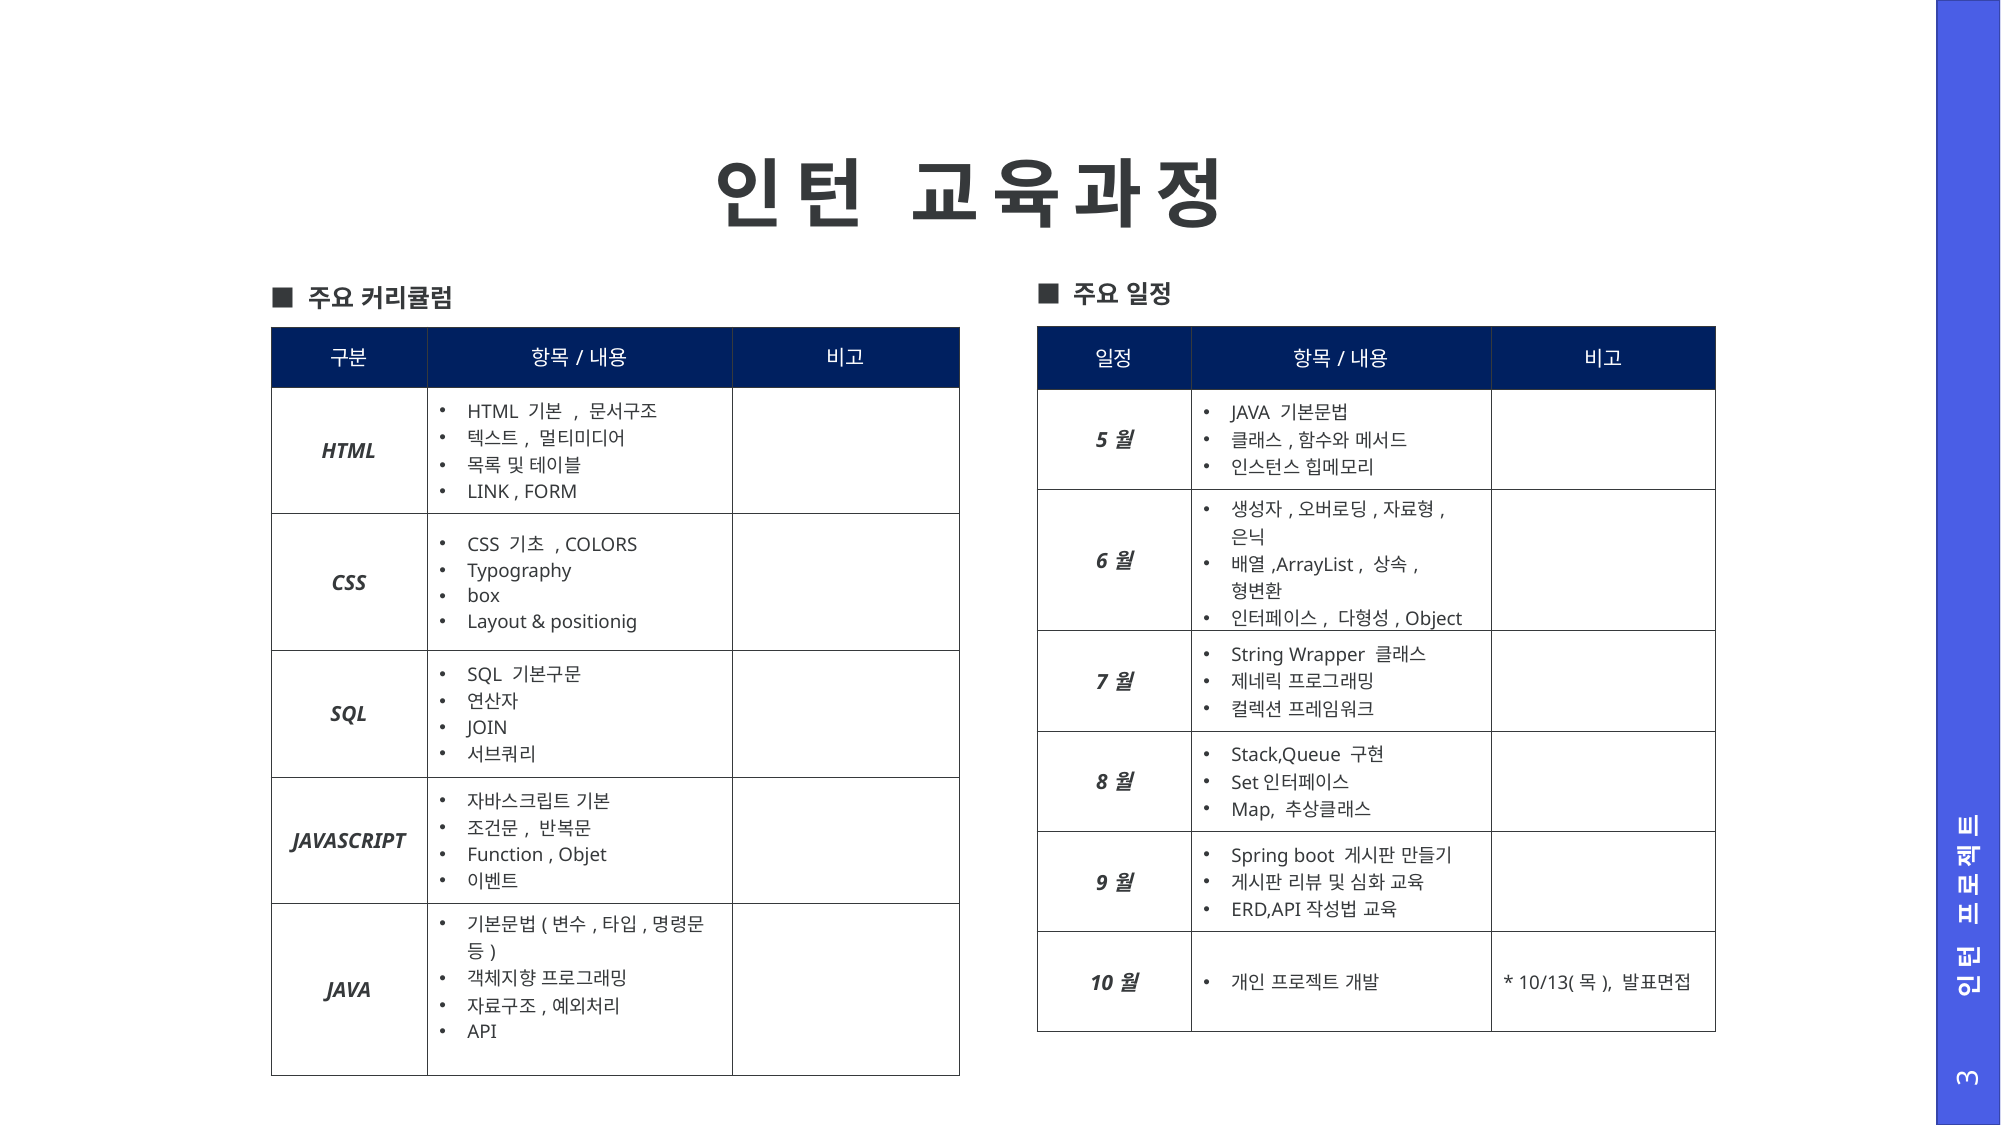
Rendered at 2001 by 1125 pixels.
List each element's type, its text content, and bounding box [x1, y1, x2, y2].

slide_number 3 [1937, 1032, 2000, 1125]
table_cell [733, 388, 959, 513]
table_cell [1492, 490, 1715, 630]
table_cell Spring boot 게시판 만들기 게시판 리뷰 및 심화 교육 ERD,API작성법 교육 [1192, 832, 1491, 931]
table_cell SQL 기본구문 연산자 JOIN 서브쿼리 [428, 651, 732, 777]
table_cell [733, 514, 959, 650]
table_cell [733, 778, 959, 903]
table_header 일정 [1038, 327, 1191, 389]
table_cell CSS [272, 514, 427, 650]
table_cell JAVA 기본문법 클래스,함수와 메서드 인스턴스 힙메모리 [1192, 390, 1491, 489]
table_cell SQL [272, 651, 427, 777]
table_header 비고 [733, 328, 959, 387]
table_cell 6월 [1038, 490, 1191, 630]
table_cell [1492, 832, 1715, 931]
footer 인턴 프로젝트 [1937, 0, 2000, 1032]
title 인턴 교육과정 [139, 143, 1800, 251]
table_cell [733, 904, 959, 1075]
table_cell [1492, 631, 1715, 731]
table_cell Stack,Queue 구현 Set인터페이스 Map, 추상클래스 [1192, 732, 1491, 831]
table_cell 10월 [1038, 932, 1191, 1031]
table_cell 자바스크립트 기본 조건문, 반복문 Function , Objet 이벤트 [428, 778, 732, 903]
table_cell 생성자,오버로딩,자료형,은닉 배열,ArrayList , 상속, 형변환 인터페이스, 다형성, Object [1192, 490, 1491, 630]
table_header 항목/내용 [1192, 327, 1491, 389]
table_cell 7월 [1038, 631, 1191, 731]
table_header 구분 [272, 328, 427, 387]
table_cell HTML [272, 388, 427, 513]
table_cell JAVA [272, 904, 427, 1075]
table_cell HTML 기본 , 문서구조 텍스트, 멀티미디어 목록 및 테이블 LINK , FORM [428, 388, 732, 513]
text_box ■ 주요 커리큘럼 [256, 274, 774, 320]
table_cell [733, 651, 959, 777]
text_box ■ 주요 일정 [1021, 271, 1437, 316]
table_cell 5월 [1038, 390, 1191, 489]
table_cell 개인 프로젝트 개발 [1192, 932, 1491, 1031]
table_header 비고 [1492, 327, 1715, 389]
table_cell [1492, 390, 1715, 489]
table_cell * 10/13(목), 발표면접 [1492, 932, 1715, 1031]
table_cell [1492, 732, 1715, 831]
table_cell JAVASCRIPT [272, 778, 427, 903]
table_cell String Wrapper 클래스 제네릭 프로그래밍 컬렉션 프레임워크 [1192, 631, 1491, 731]
table_header 항목/내용 [428, 328, 732, 387]
table_cell CSS 기초 , COLORS Typography box Layout & positionig [428, 514, 732, 650]
table_cell 9월 [1038, 832, 1191, 931]
table_cell 기본문법(변수,타입,명령문 등) 객체지향 프로그래밍 자료구조,예외처리 API [428, 904, 732, 1075]
table_cell 8월 [1038, 732, 1191, 831]
